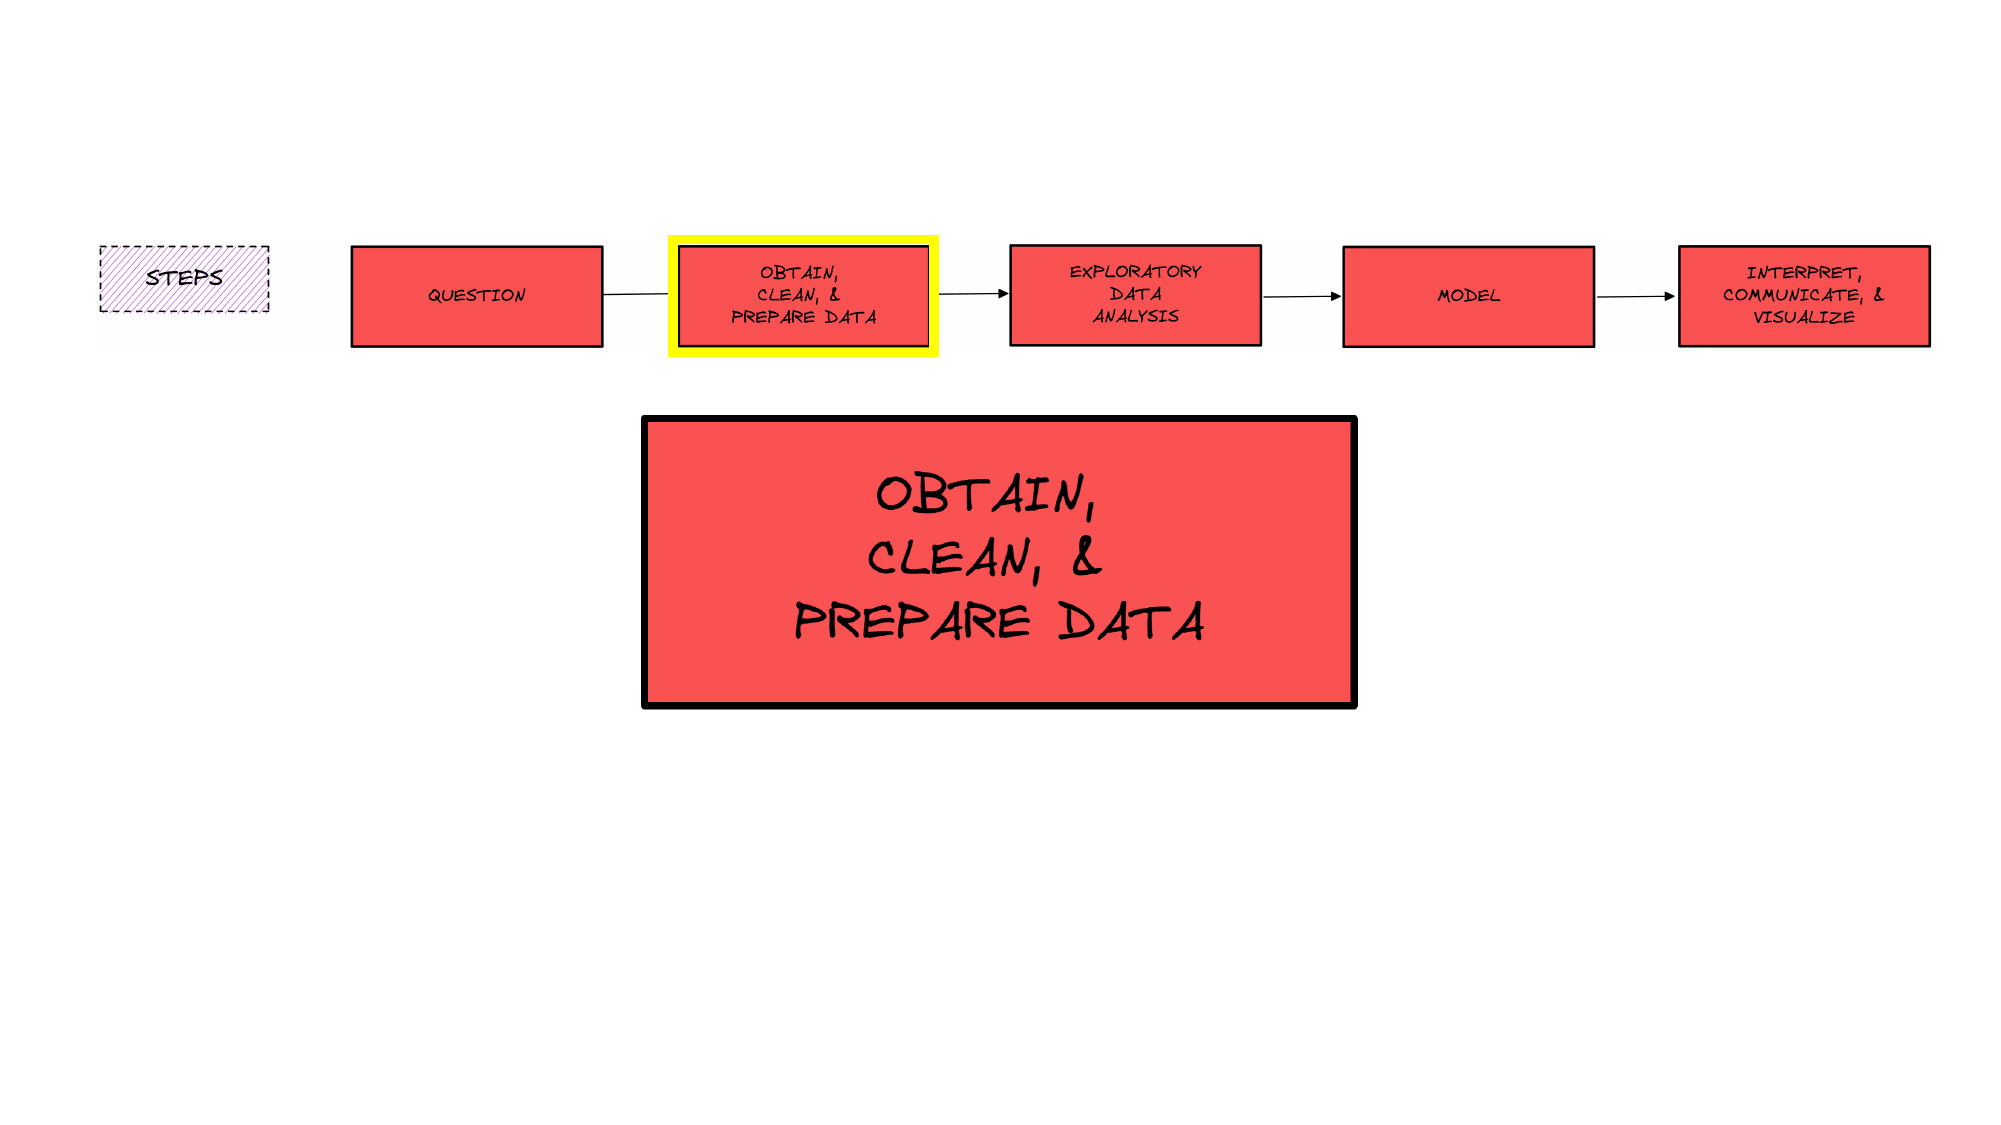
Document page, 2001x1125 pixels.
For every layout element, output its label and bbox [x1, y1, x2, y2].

picture [93, 239, 1936, 353]
picture [626, 400, 1372, 723]
